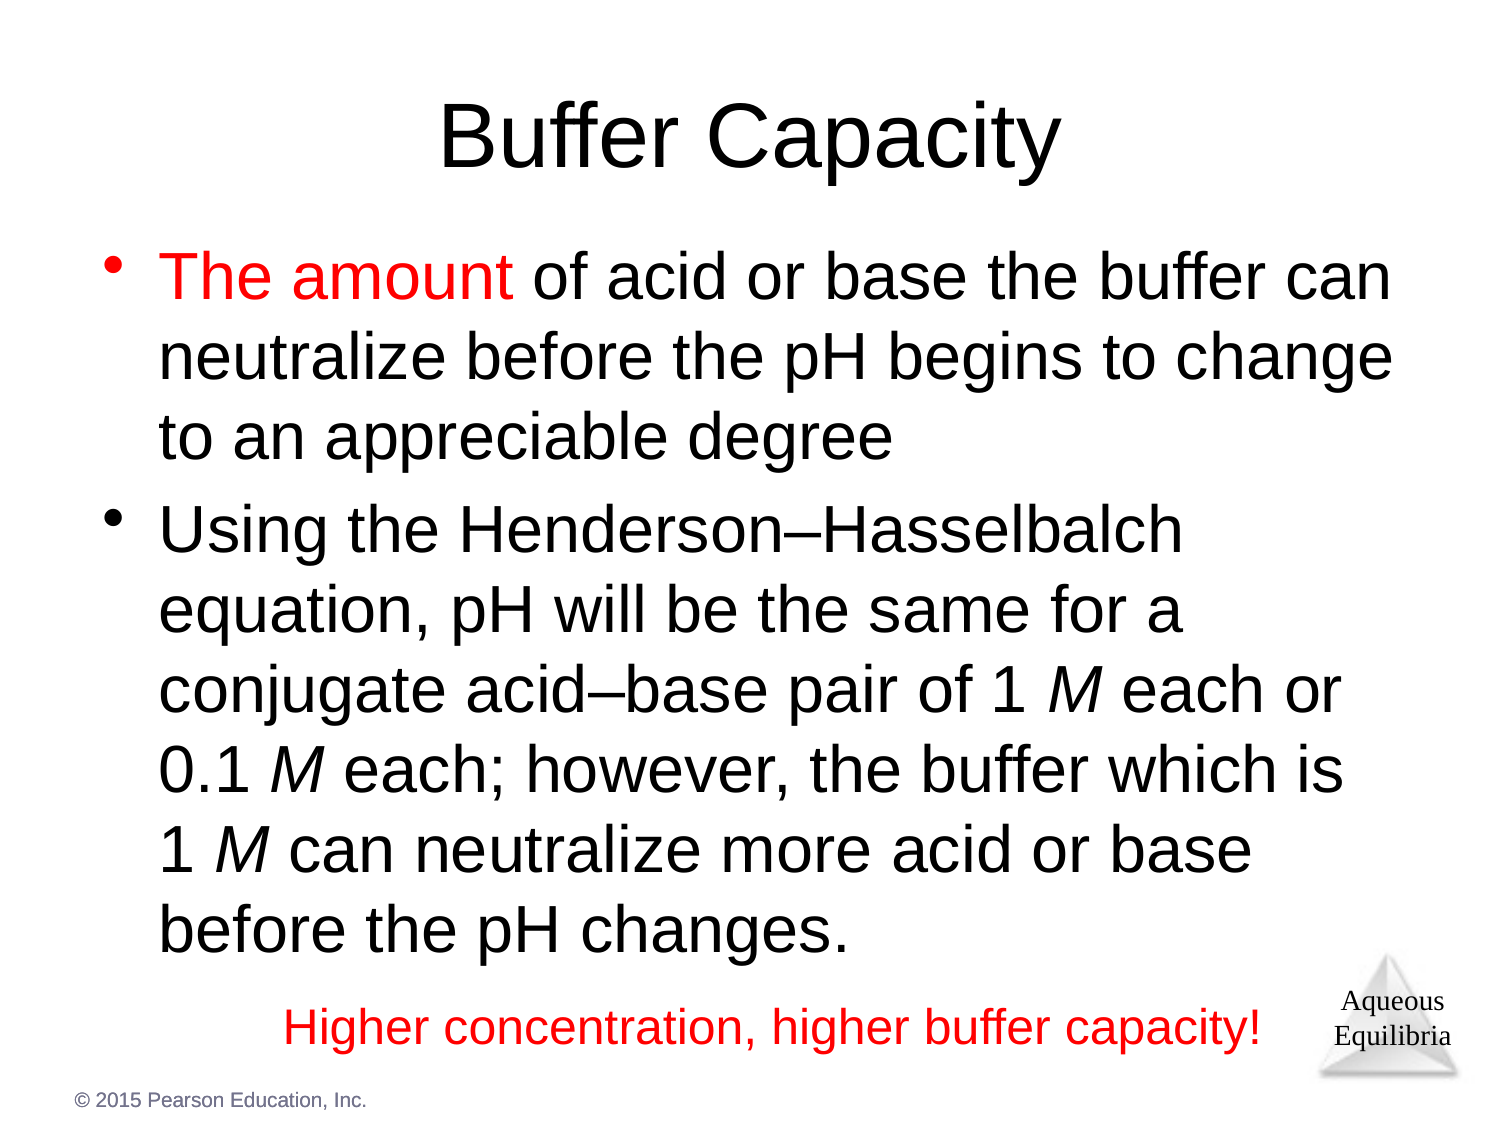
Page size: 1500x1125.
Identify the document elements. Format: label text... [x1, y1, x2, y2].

title Buffer Capacity [0, 37, 1500, 226]
list The amount of acid or base the buffer can neutralize before the pH begins to change to an appreciable degree Using the Henderson–Hasselbalch equation, pH will be the same for a conjugate acid–base pair of 1 M each or 0.1 M each; however, the buffer which is 1 M can neutralize more acid or base before the pH changes. [87, 224, 1413, 976]
text_box Higher concentration, higher buffer capacity! [267, 987, 1278, 1063]
picture [1275, 899, 1500, 1125]
